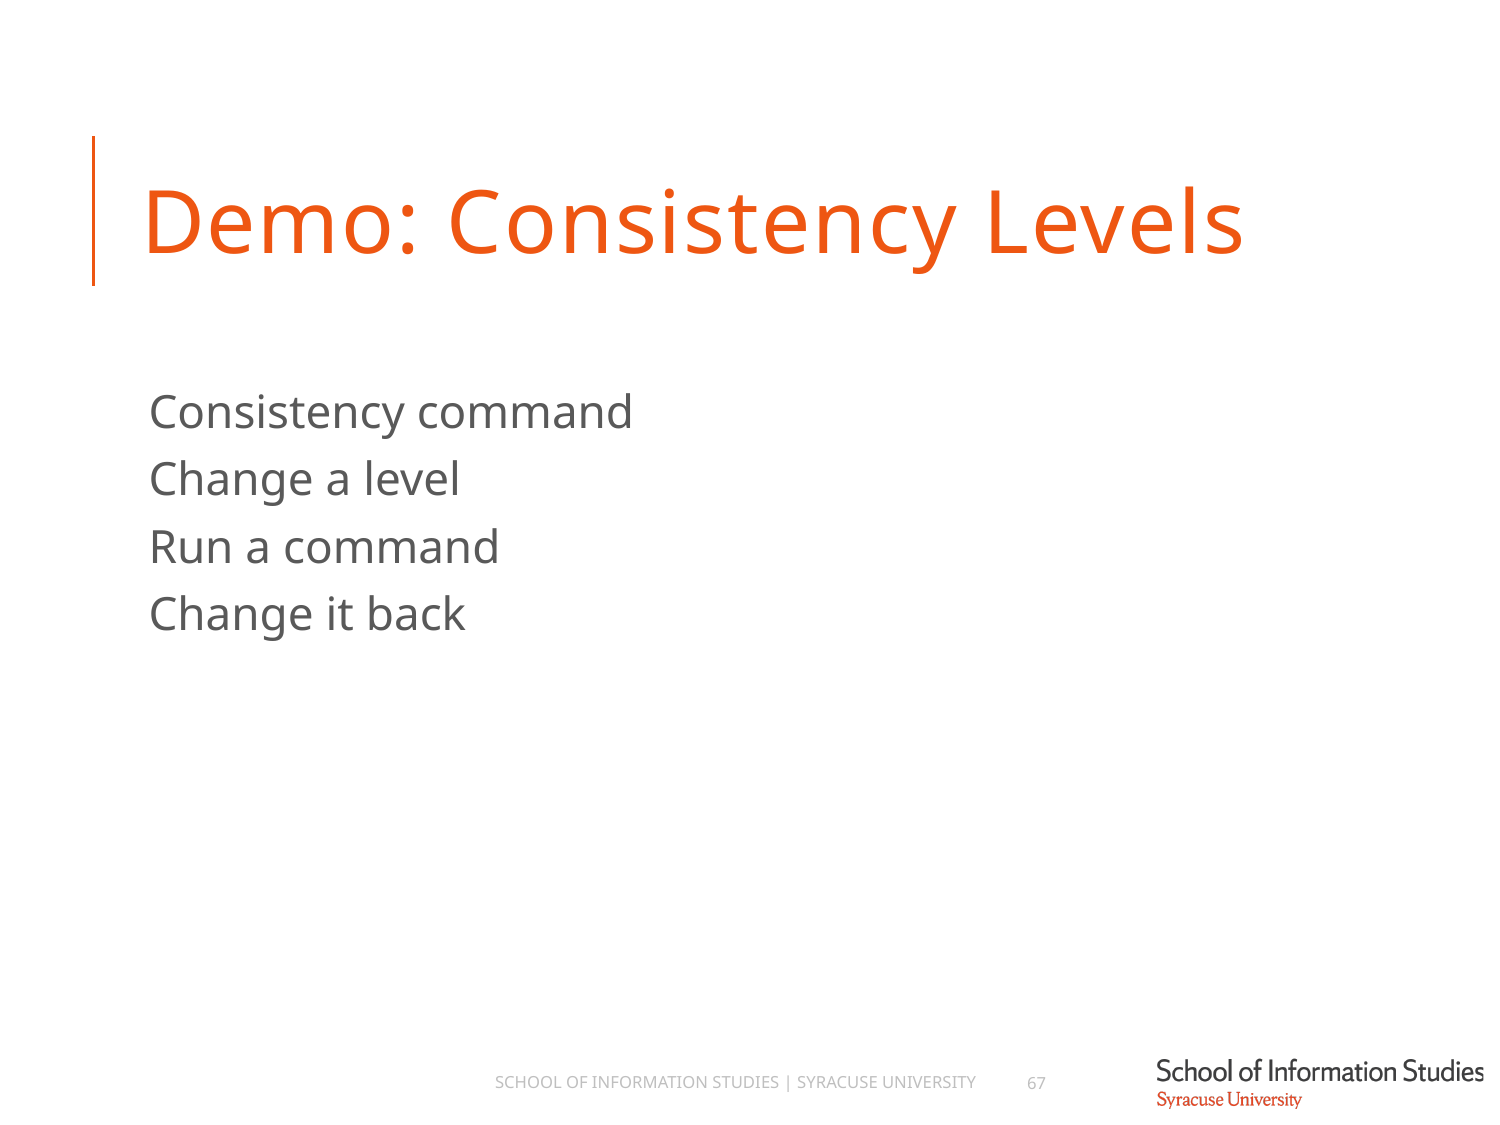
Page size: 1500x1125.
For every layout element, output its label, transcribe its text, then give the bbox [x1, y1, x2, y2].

title Demo: Consistency Levels [126, 96, 1322, 342]
slide_number 67 [1012, 1061, 1149, 1107]
footer School of Information Studies | Syracuse University [283, 1061, 993, 1106]
list Consistency command Change a level Run a command Change it back [126, 375, 1322, 1035]
